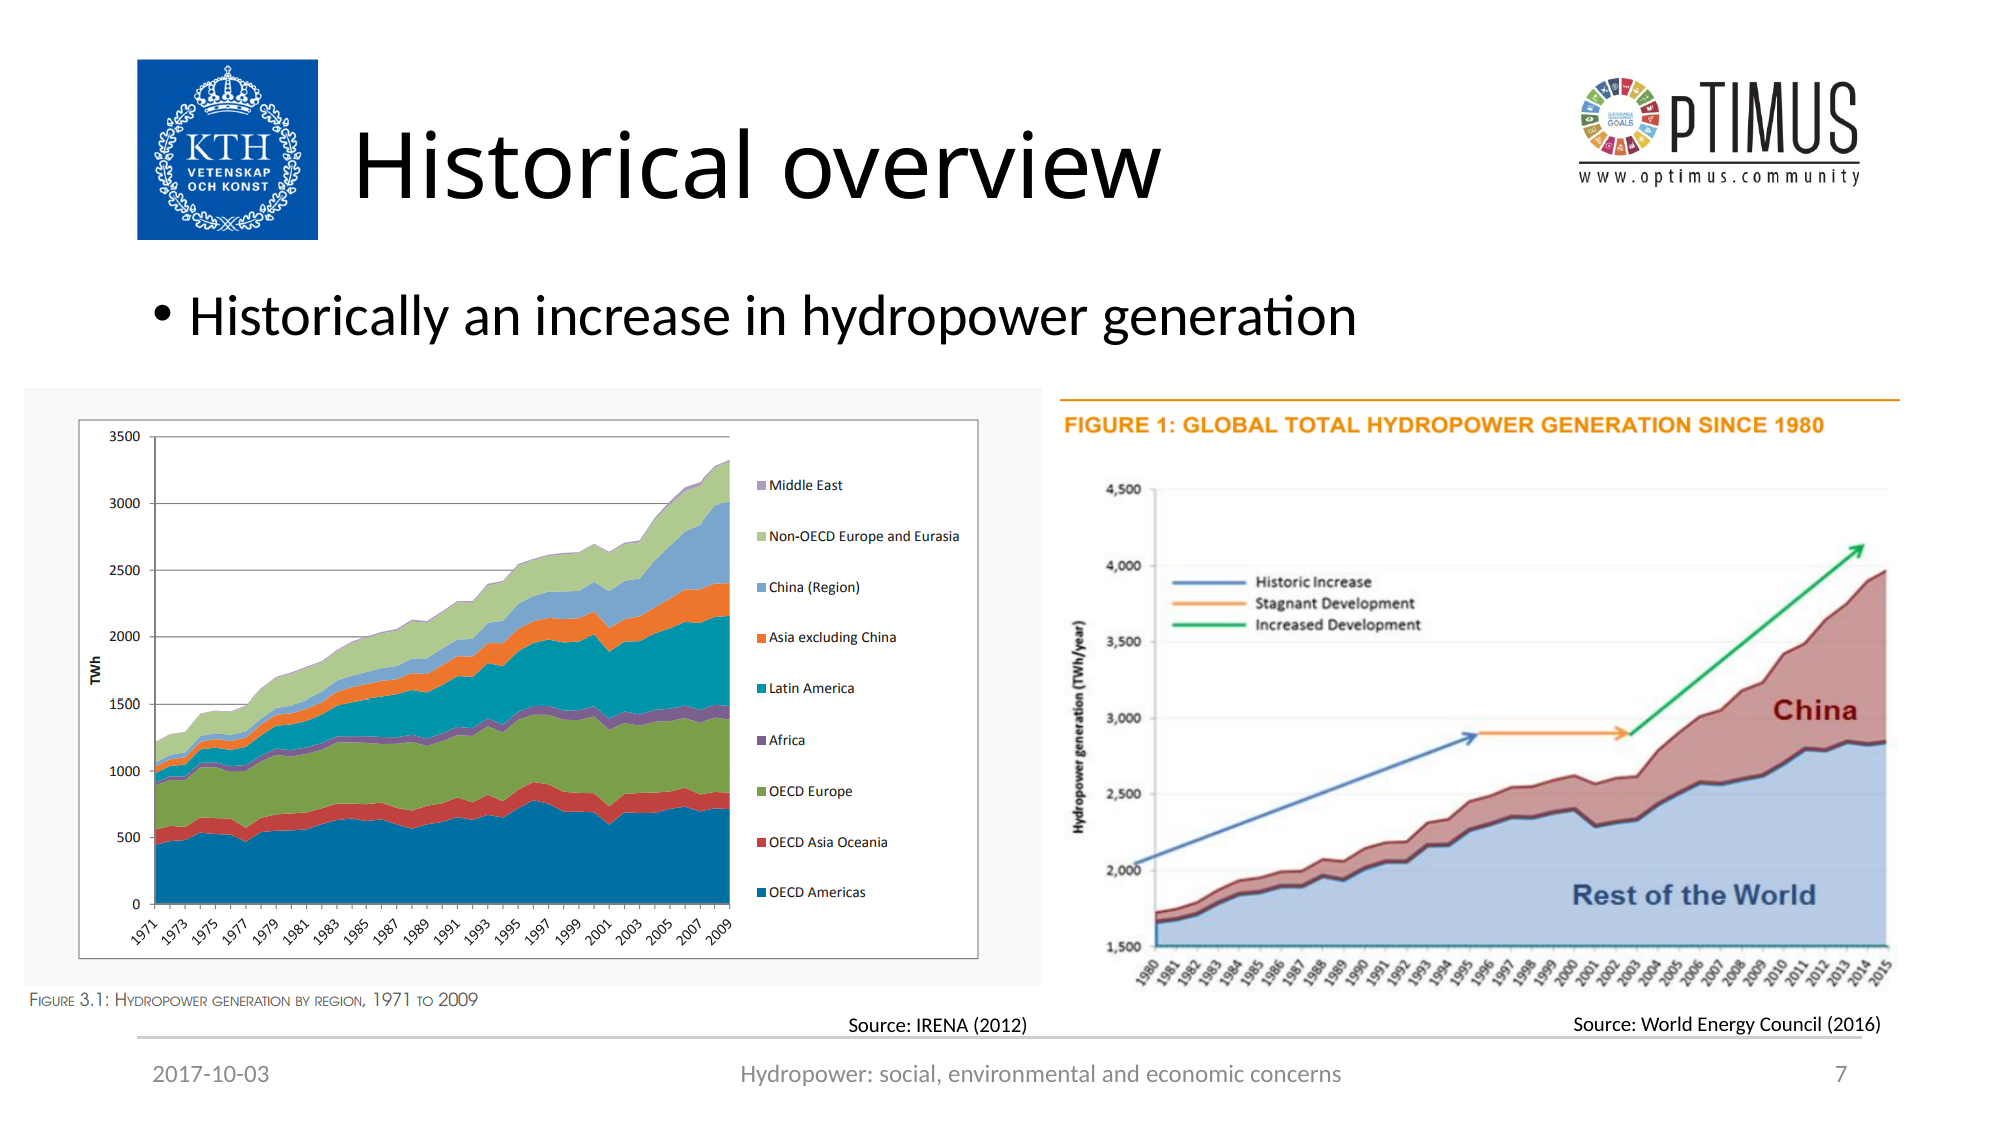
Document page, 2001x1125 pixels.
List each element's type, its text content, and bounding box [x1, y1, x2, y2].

title Historical overview [336, 59, 1863, 277]
text_box Source: World Energy Council (2016) [1558, 1006, 1926, 1043]
picture [137, 59, 318, 240]
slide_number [137, 1042, 588, 1103]
text_box Source: IRENA (2012) [833, 1006, 1201, 1044]
footer Hydropower: social, environmental and economic concerns [662, 1042, 1412, 1103]
list Historically an increase in hydropower generation [137, 277, 1863, 371]
picture [17, 387, 1927, 1012]
slide_number 7 [1412, 1042, 1863, 1103]
picture [1558, 68, 1878, 194]
